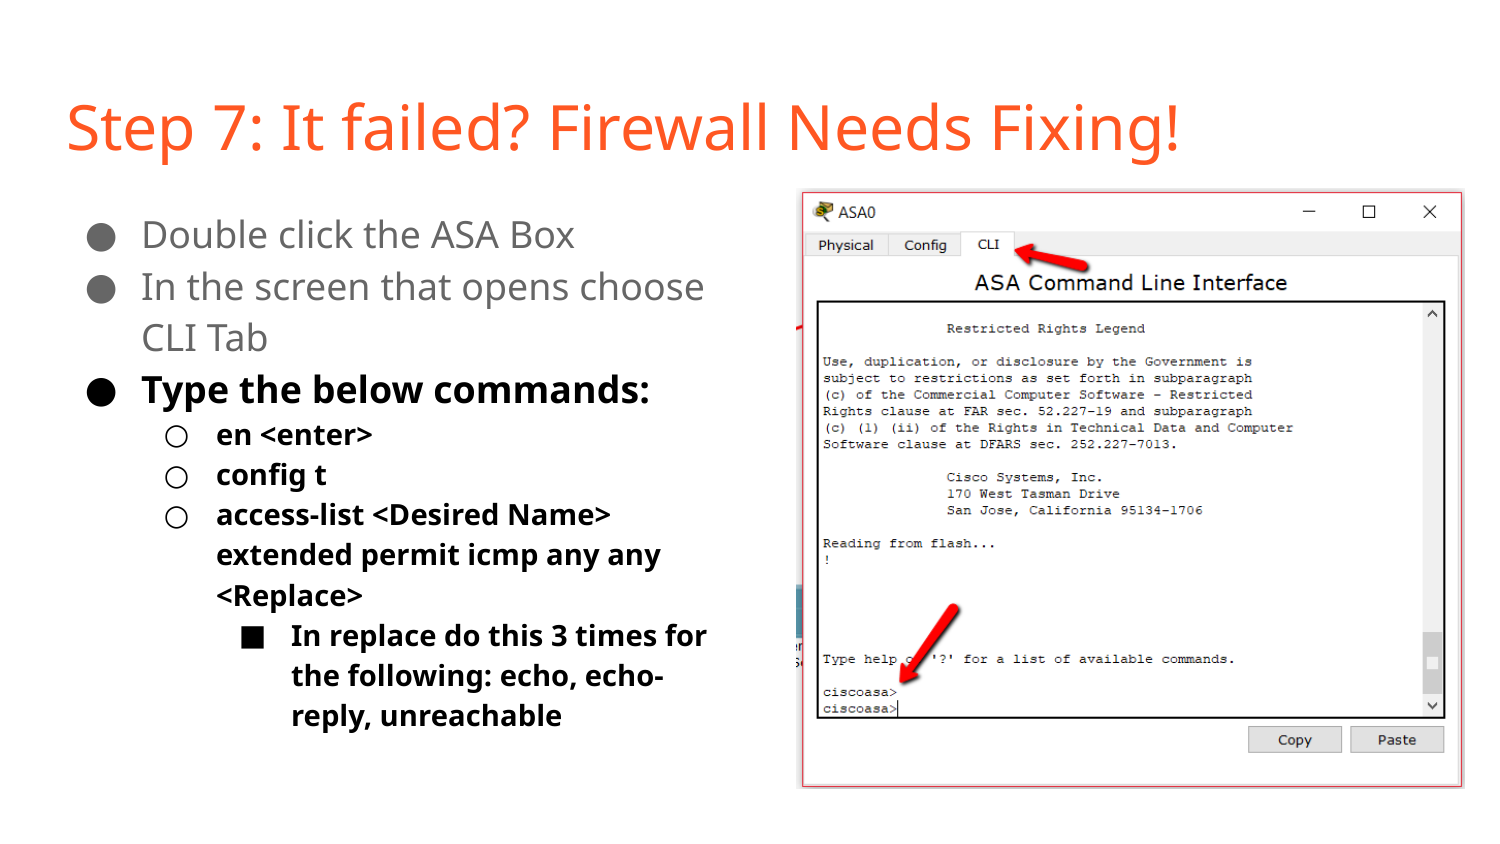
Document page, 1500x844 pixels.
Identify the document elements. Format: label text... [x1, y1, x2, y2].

list Double click the ASA Box In the screen that opens choose CLI Tab Type the below commands: en <enter> config t access-list <Desired Name> extended permit icmp any any <Replace> In replace do this 3 times for the following: echo, echo-reply, unreachable [51, 189, 750, 750]
picture [796, 188, 1465, 789]
title Step 7: It failed? Firewall Needs Fixing! [51, 72, 1449, 167]
